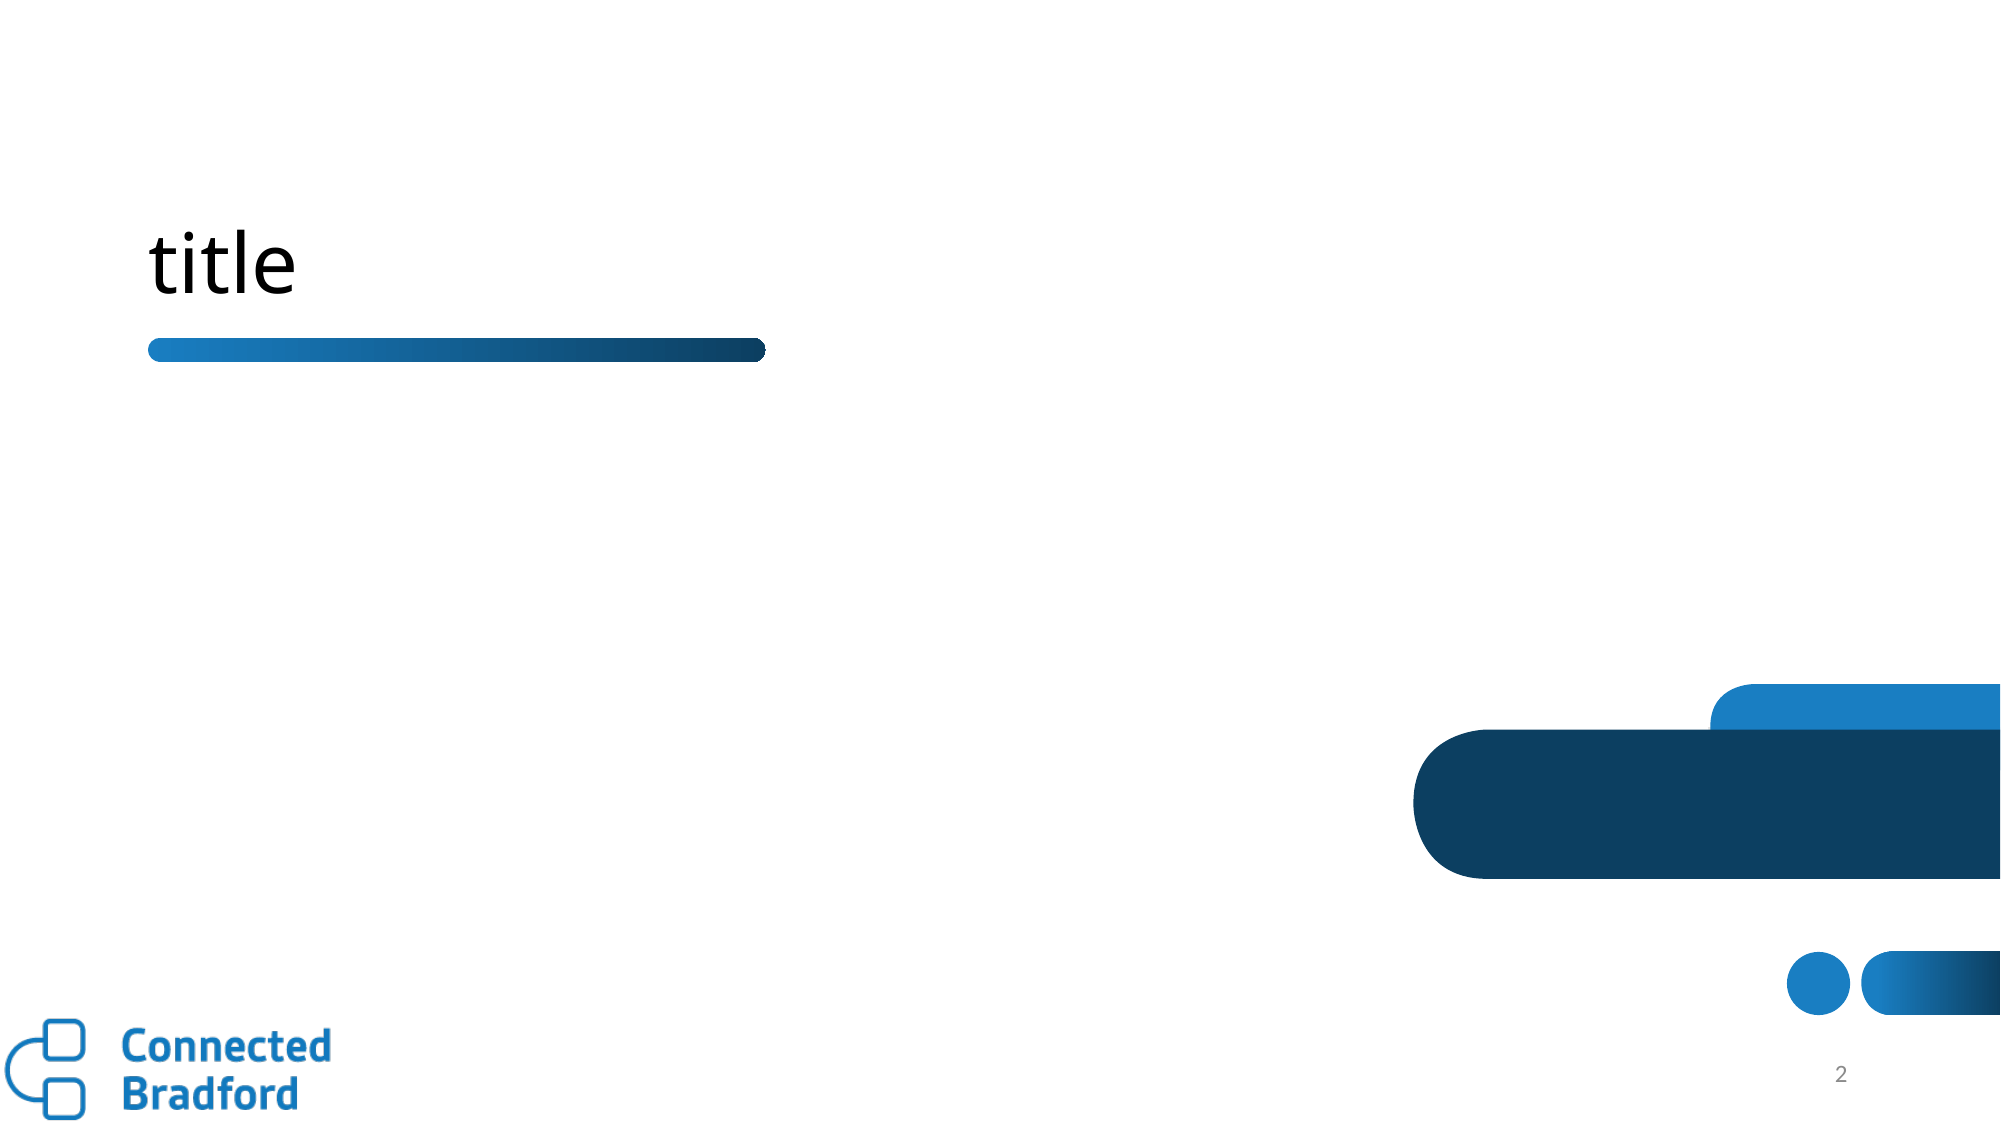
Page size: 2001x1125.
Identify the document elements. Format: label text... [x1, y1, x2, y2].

slide_number 2 [1412, 1042, 1863, 1103]
picture [0, 1002, 335, 1125]
title title [133, 202, 1121, 331]
